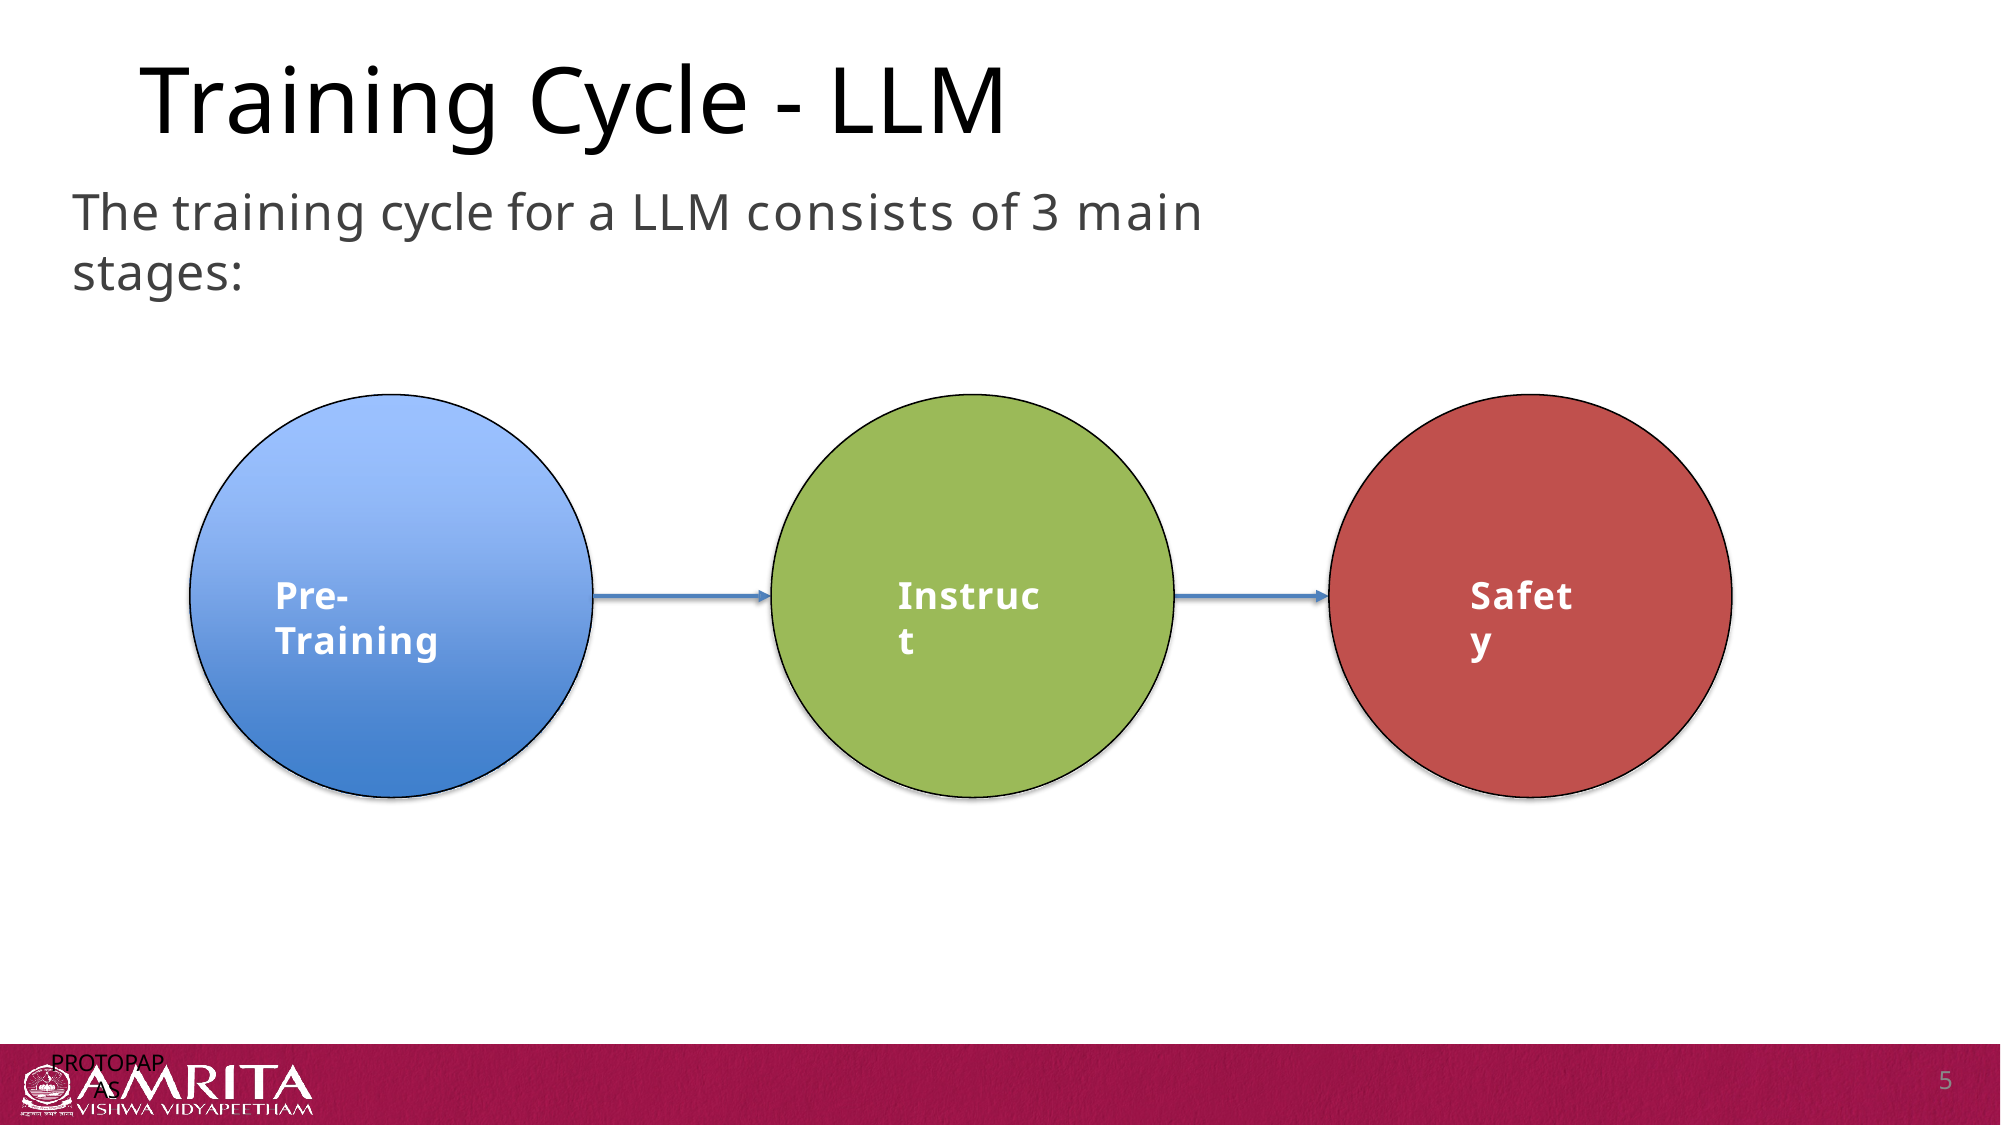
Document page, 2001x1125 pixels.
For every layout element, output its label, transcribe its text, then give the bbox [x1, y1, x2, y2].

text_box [1318, 387, 1742, 810]
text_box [584, 387, 1318, 810]
text_box The training cycle for a LLM consists of 3 main stages: [70, 177, 1332, 300]
footer Protopapas [24, 1057, 165, 1095]
text_box 5 [1936, 1064, 1955, 1095]
picture [0, 1044, 2001, 1125]
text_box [179, 387, 584, 810]
title Training Cycle - LLM [137, 39, 1863, 152]
